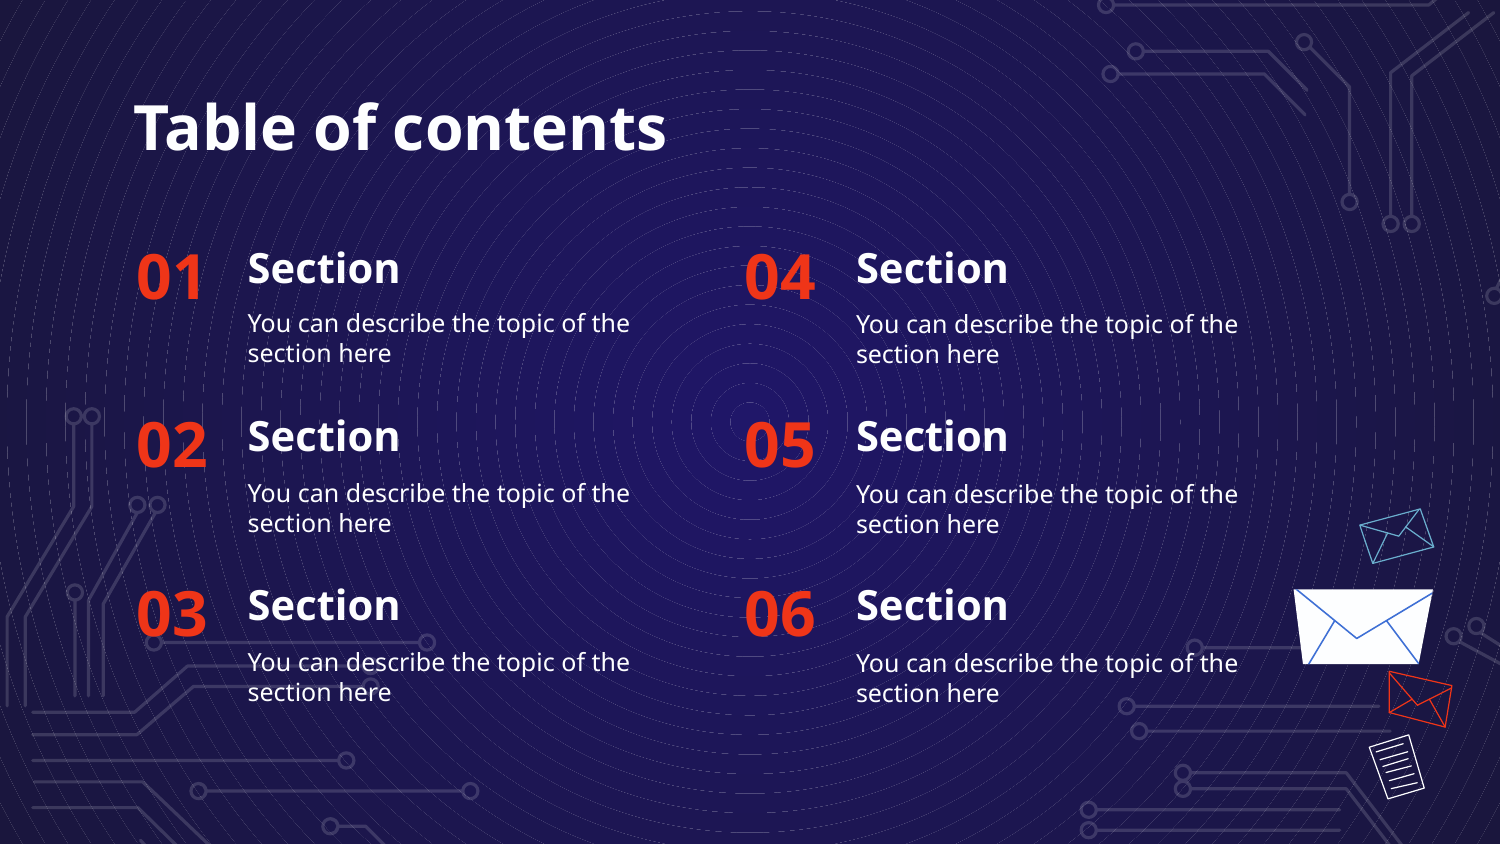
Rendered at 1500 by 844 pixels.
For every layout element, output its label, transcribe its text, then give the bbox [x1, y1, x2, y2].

subtitle Section [232, 241, 721, 292]
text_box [1293, 508, 1453, 800]
title 01 [112, 241, 232, 307]
title 04 [721, 241, 840, 307]
subtitle You can describe the topic of the section here [232, 631, 721, 706]
subtitle You can describe the topic of the section here [841, 464, 1329, 538]
subtitle You can describe the topic of the section here [232, 292, 721, 367]
subtitle Section [232, 579, 721, 631]
title 02 [112, 410, 232, 476]
subtitle You can describe the topic of the section here [232, 462, 721, 537]
title 05 [721, 410, 840, 476]
subtitle Section [840, 579, 1288, 645]
title 03 [112, 579, 232, 645]
subtitle You can describe the topic of the section here [841, 645, 1288, 707]
title Table of contents [118, 72, 1382, 167]
subtitle Section [840, 410, 1329, 476]
subtitle Section [232, 410, 721, 462]
subtitle You can describe the topic of the section here [841, 293, 1329, 368]
title 06 [721, 579, 840, 645]
subtitle Section [840, 241, 1329, 307]
